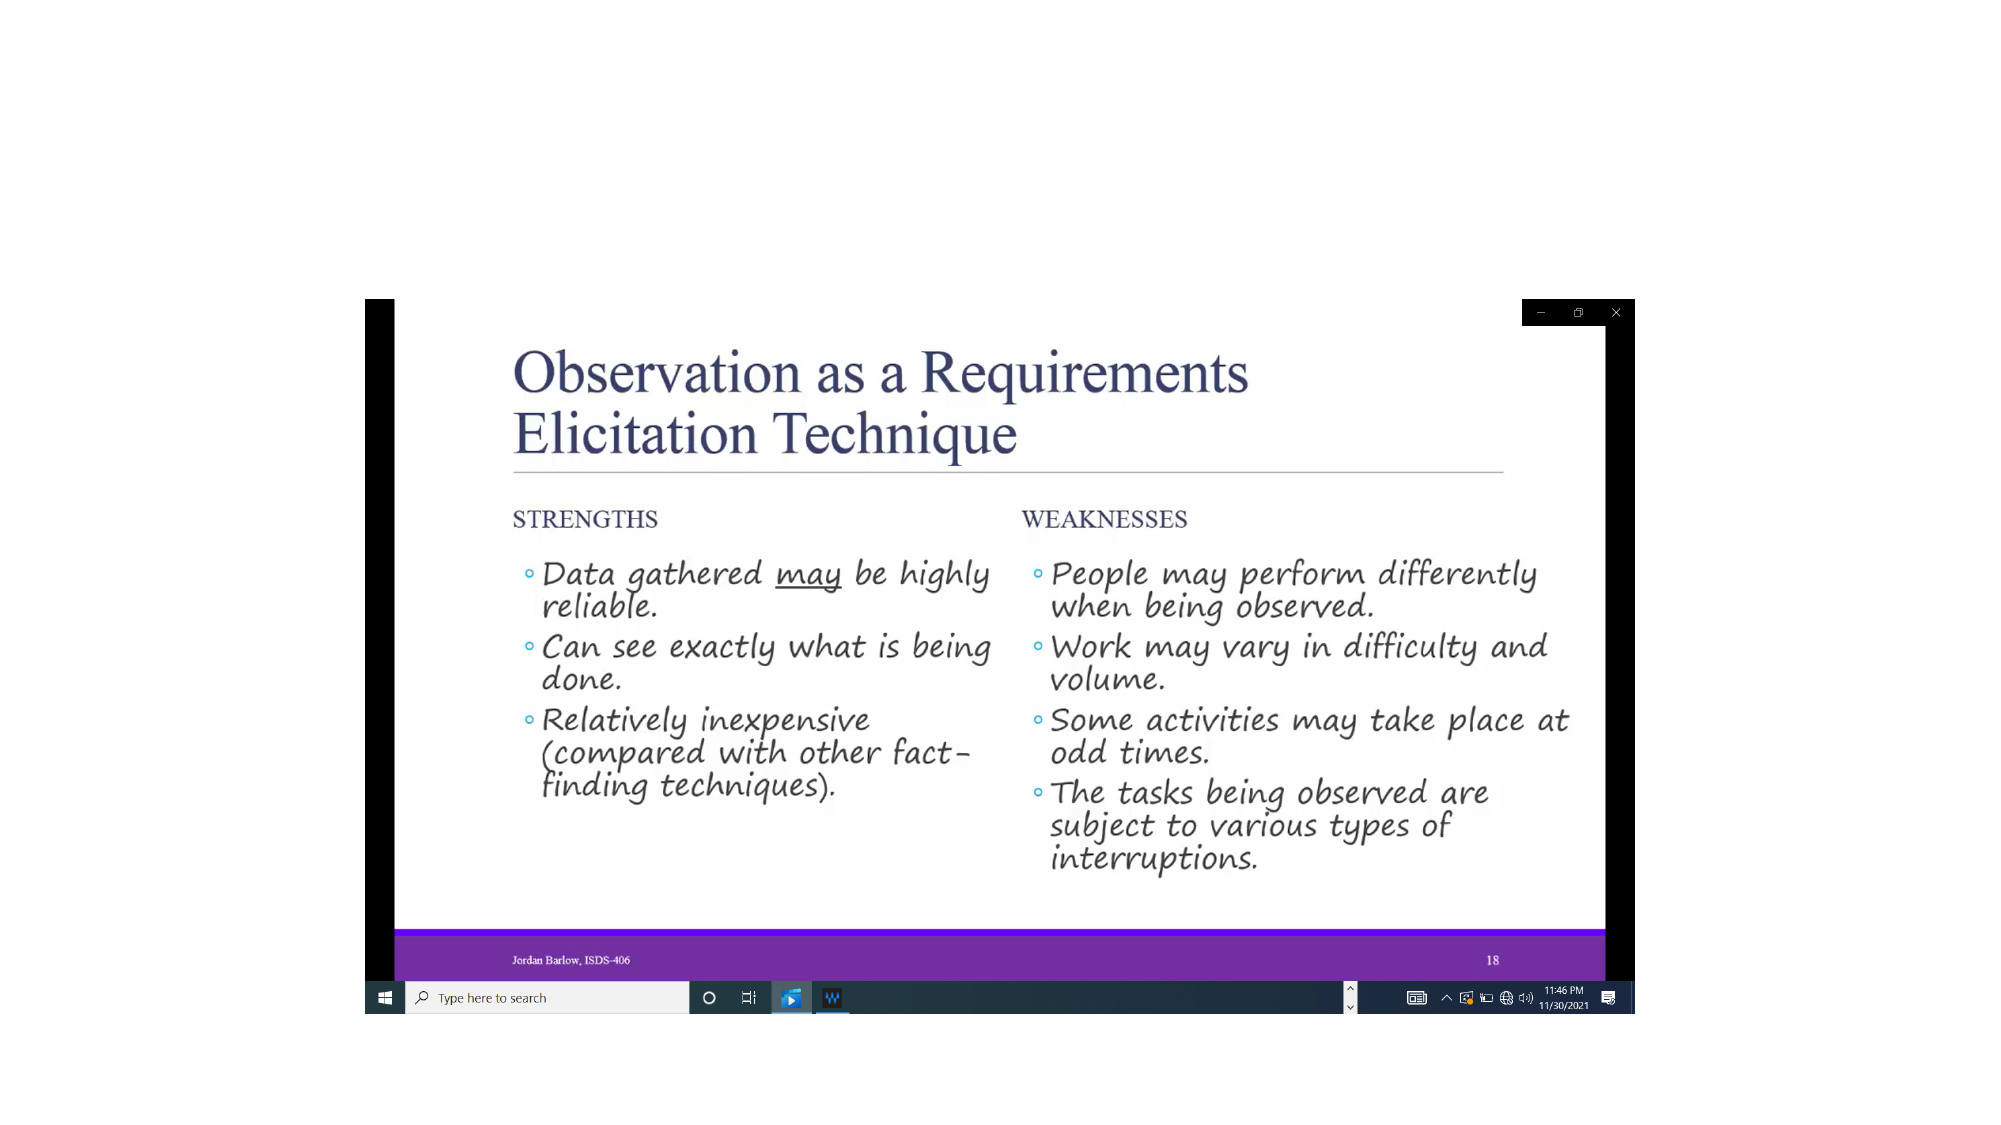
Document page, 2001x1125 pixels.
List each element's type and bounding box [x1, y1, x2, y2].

list [365, 299, 1635, 1014]
